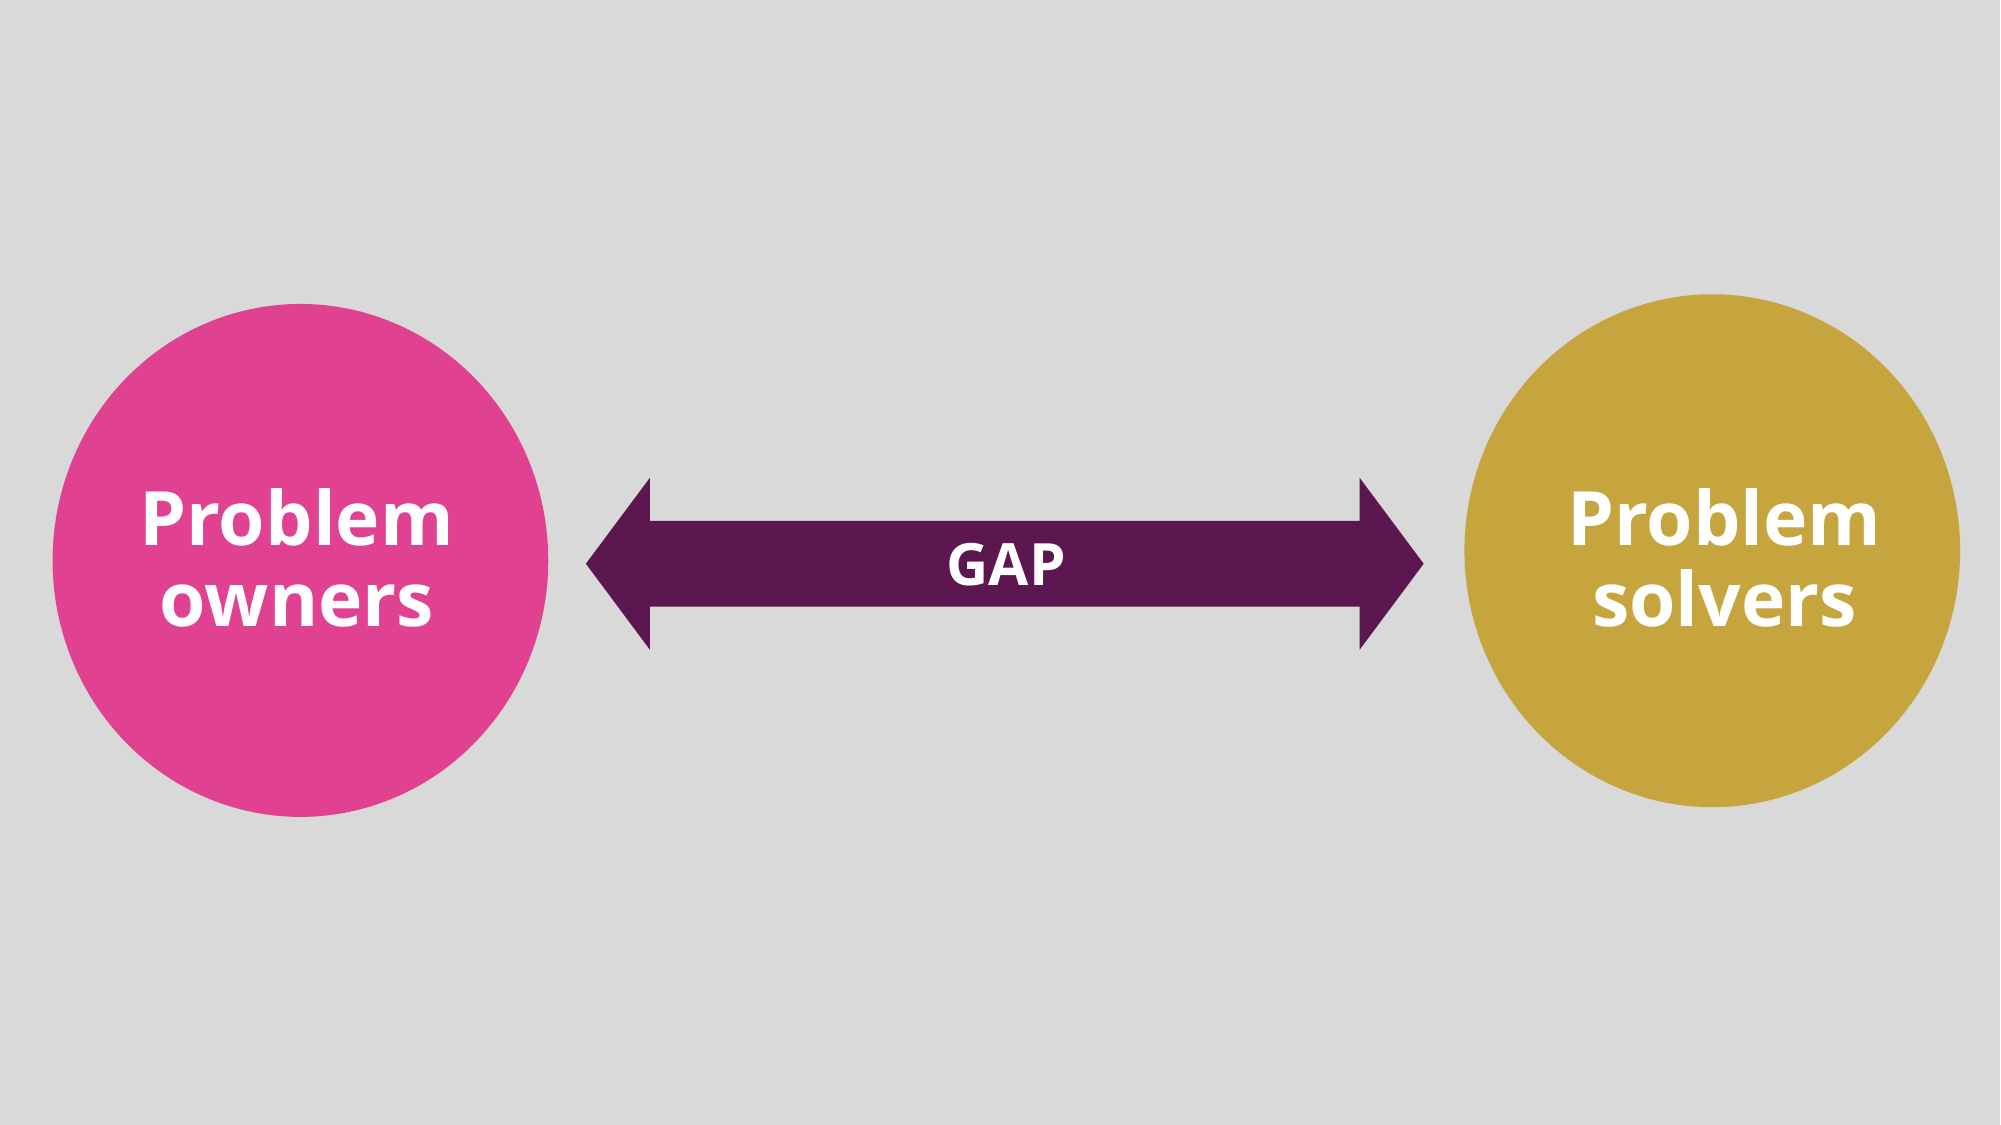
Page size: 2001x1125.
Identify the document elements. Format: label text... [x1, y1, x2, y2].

text_box [1464, 294, 1949, 629]
text_box [1359, 634, 1372, 650]
text_box [1359, 477, 1370, 491]
text_box GAP [571, 491, 1442, 634]
text_box [64, 639, 537, 817]
text_box [1479, 639, 1946, 808]
text_box [67, 303, 534, 473]
text_box [640, 477, 650, 491]
text_box Problem solvers [1476, 473, 1973, 639]
text_box Problem owners [49, 473, 545, 639]
text_box [638, 634, 650, 650]
text_box [545, 518, 549, 602]
